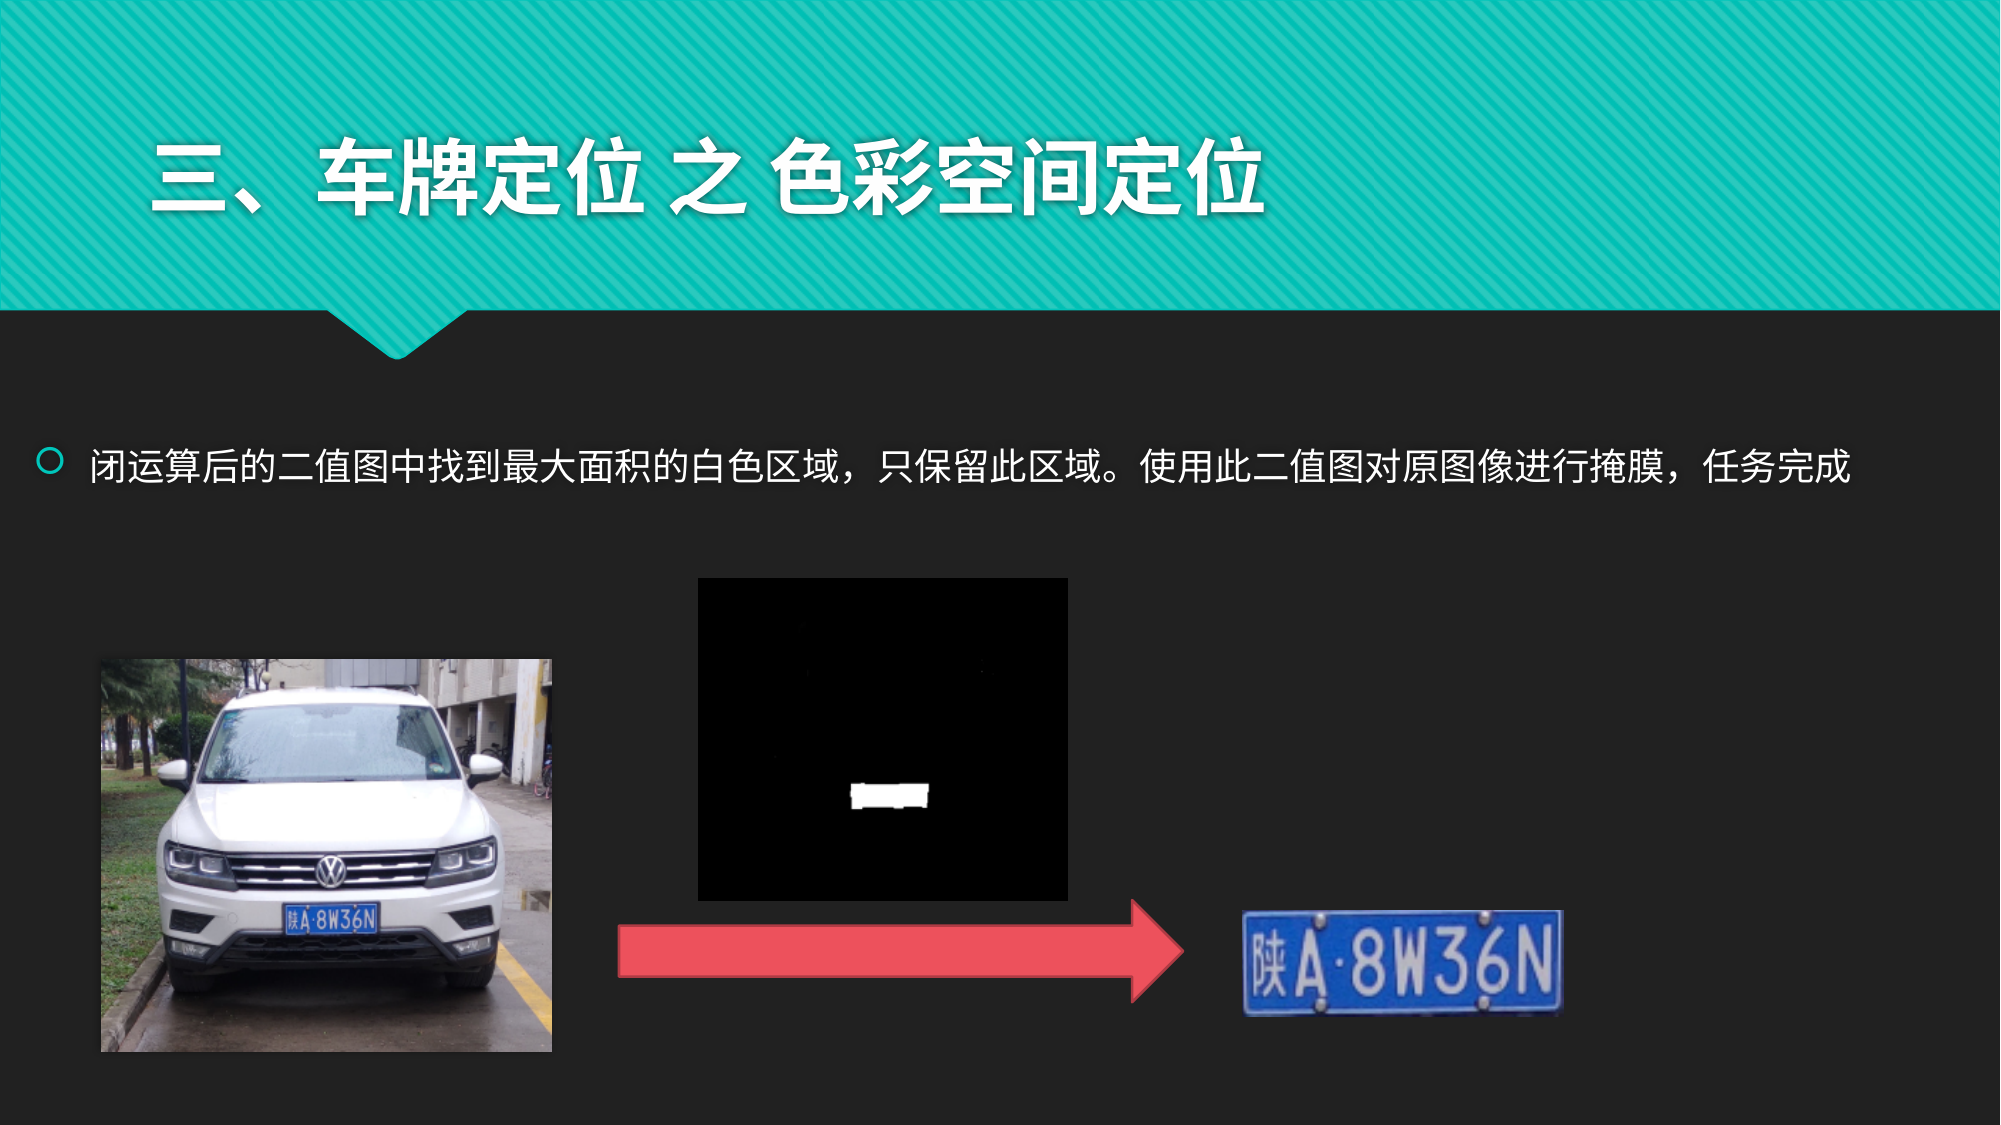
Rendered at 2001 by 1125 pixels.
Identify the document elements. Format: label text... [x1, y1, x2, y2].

list 闭运算后的二值图中找到最大面积的白色区域，只保留此区域。使用此二值图对原图像进行掩膜，任务完成 [18, 368, 1868, 563]
picture [1242, 910, 1564, 1018]
picture [100, 659, 552, 1052]
picture [698, 578, 1068, 901]
title 三、车牌定位 之 色彩空间定位 [132, 73, 1868, 233]
text_box [617, 898, 1185, 1004]
